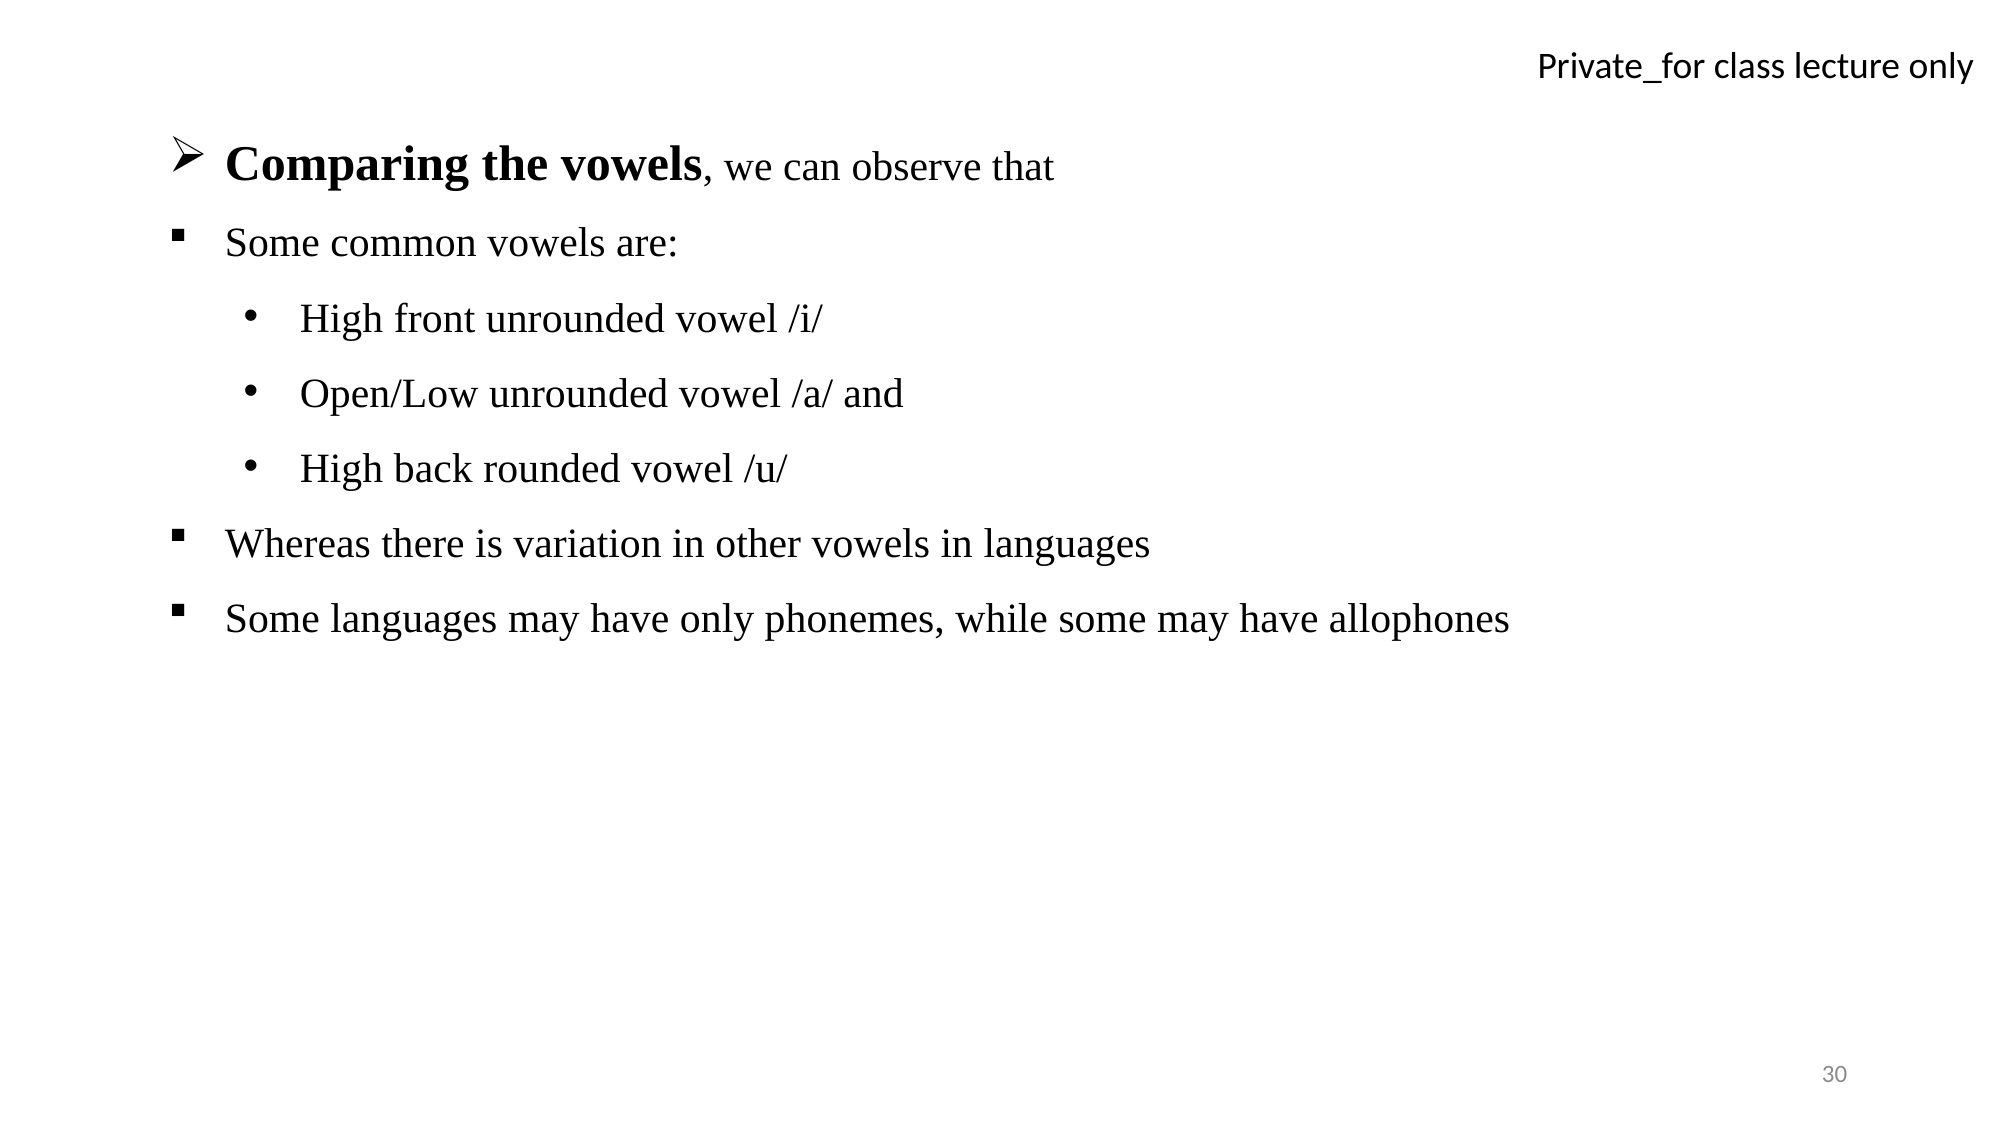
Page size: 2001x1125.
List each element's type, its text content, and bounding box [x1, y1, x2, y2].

slide_number 30 [1412, 1042, 1863, 1103]
subtitle Comparing the vowels, we can observe that Some common vowels are: High front unrounded vowel /i/ Open/Low unrounded vowel /a/ and High back rounded vowel /u/ Whereas there is variation in other vowels in languages Some languages may have only phonemes, while some may have allophones [153, 92, 1988, 1043]
